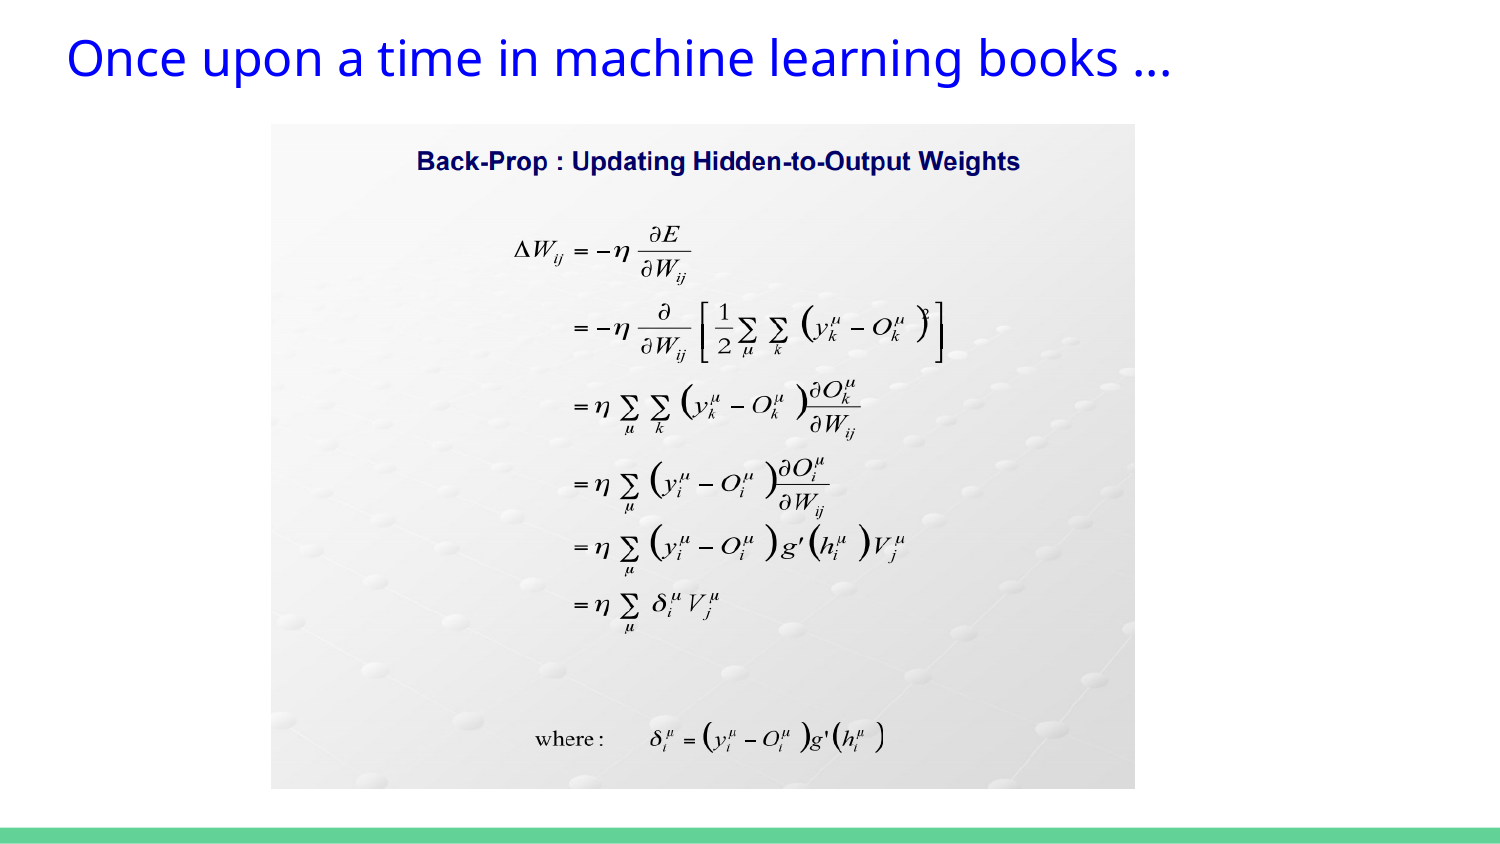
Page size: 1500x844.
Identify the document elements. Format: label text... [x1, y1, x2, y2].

picture [271, 124, 1136, 789]
title Once upon a time in machine learning books ... [51, 11, 1449, 125]
